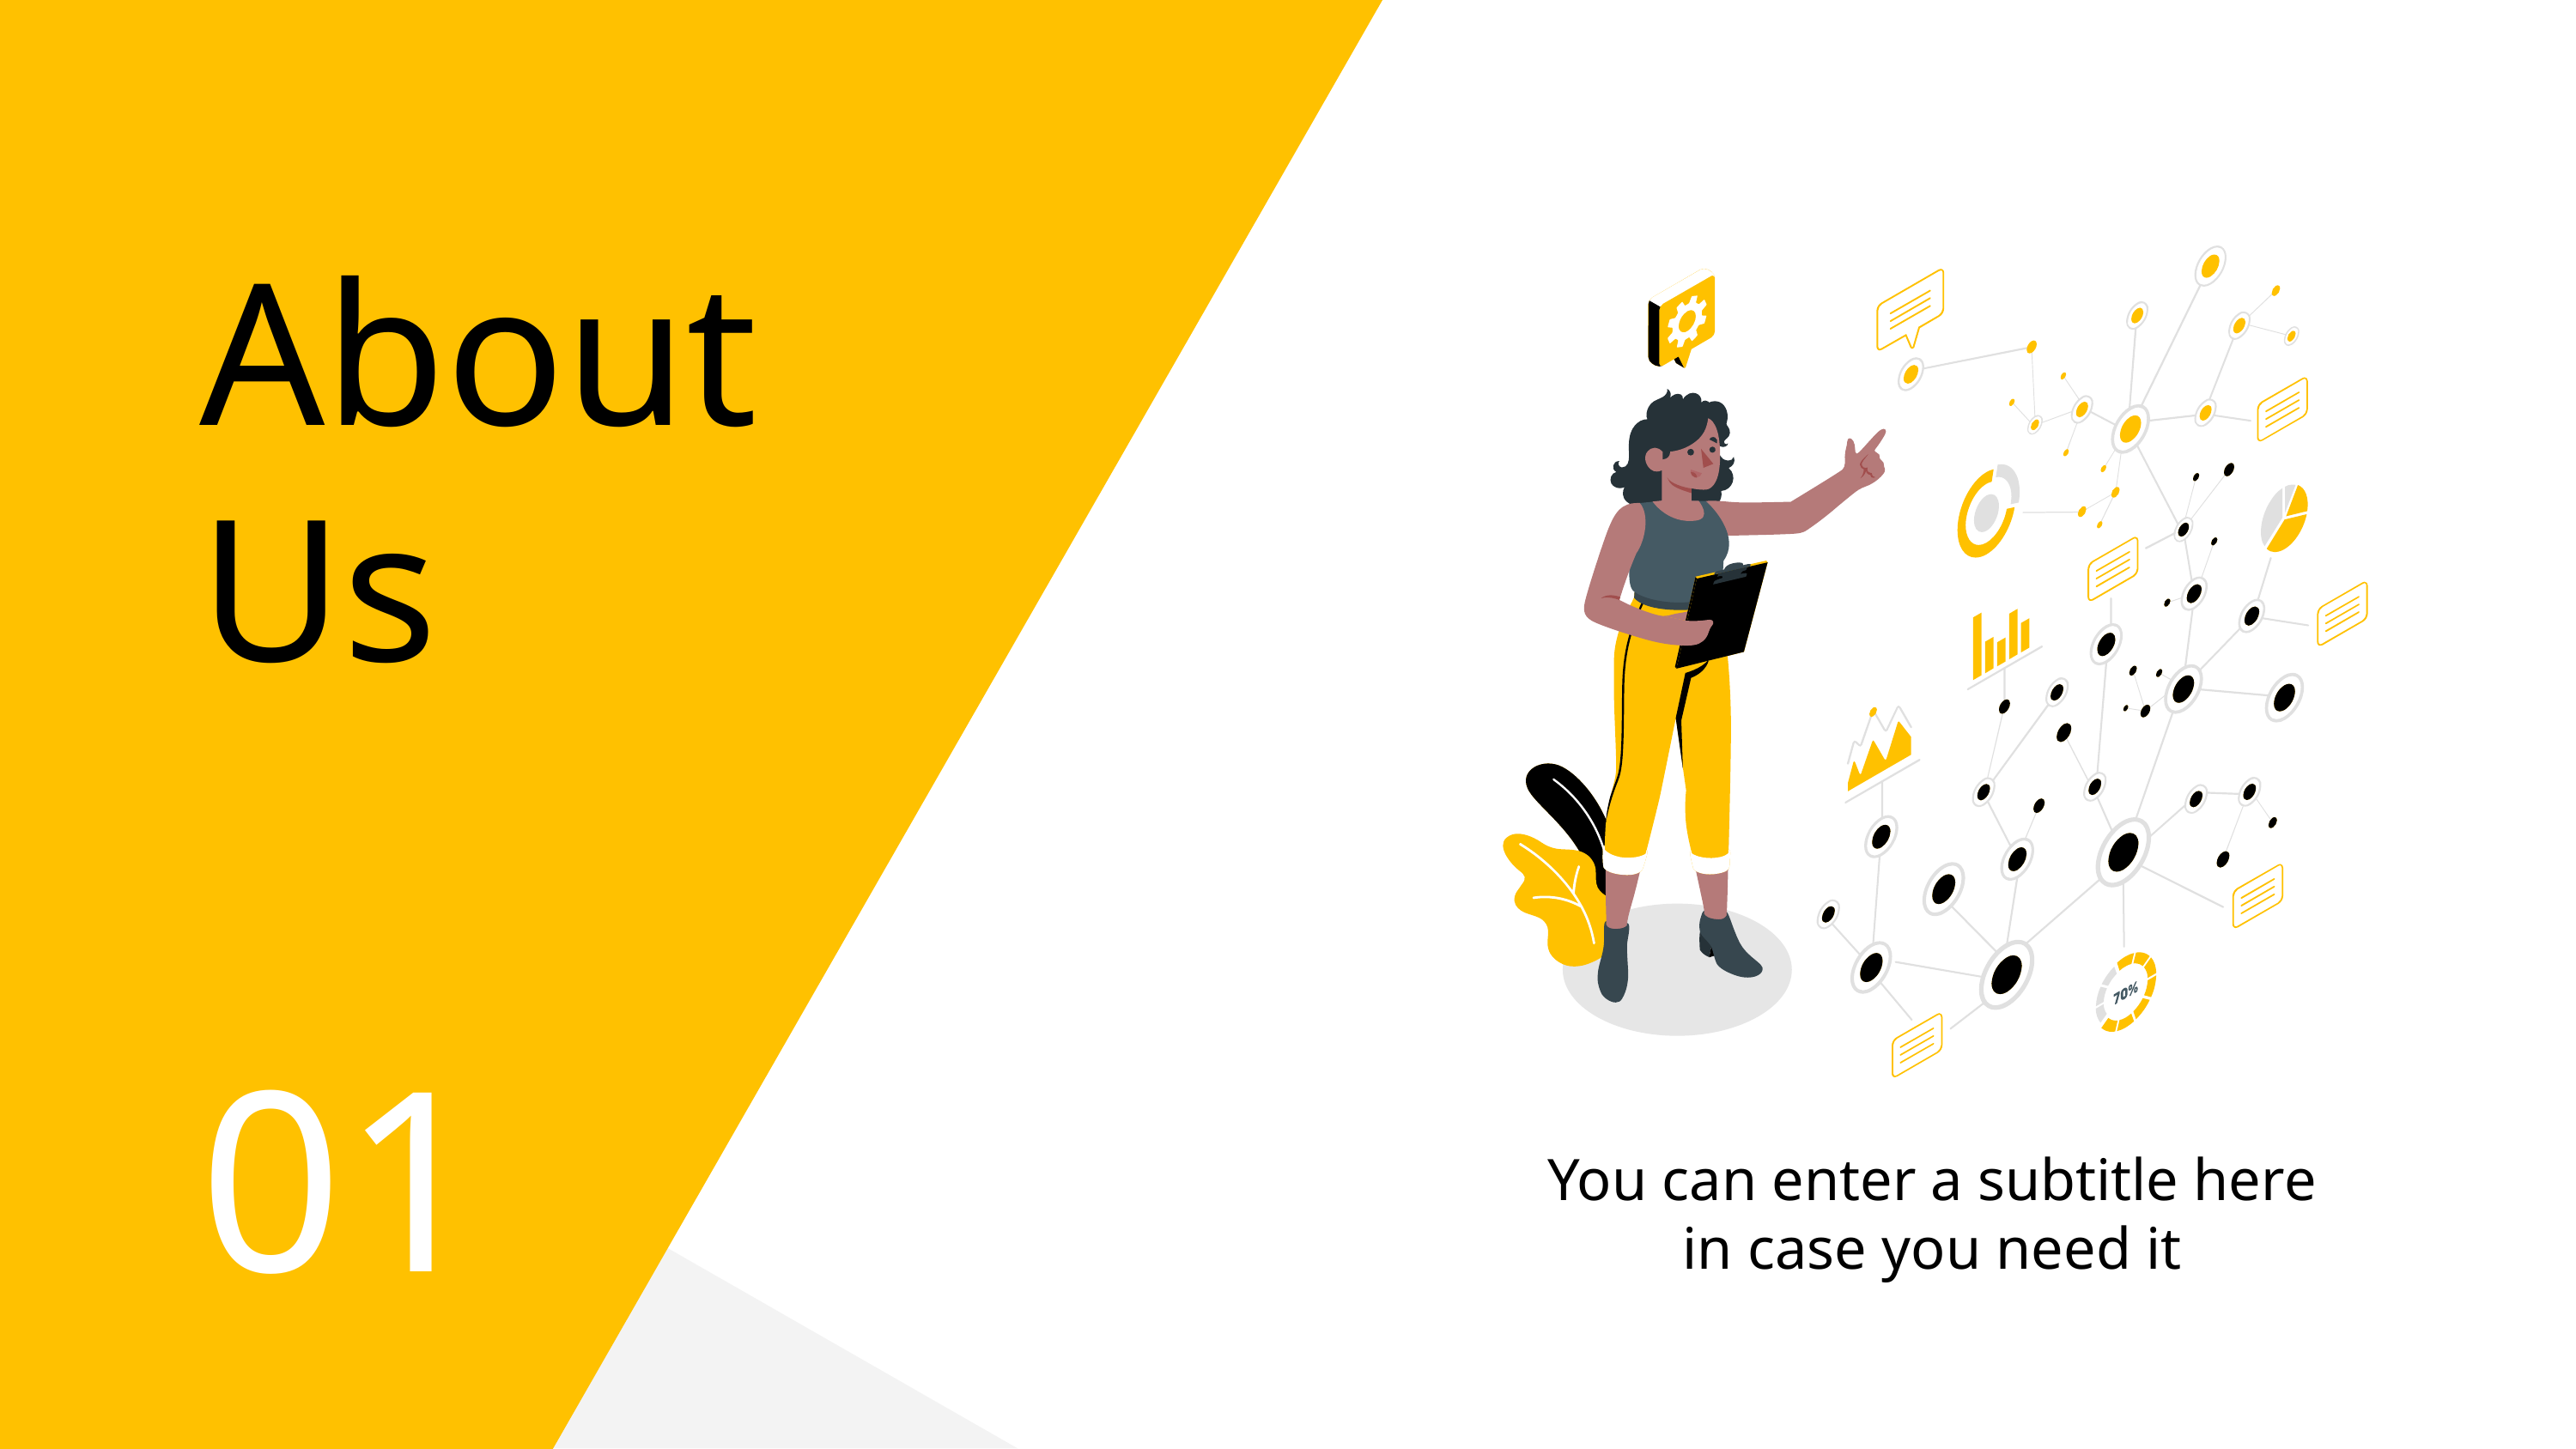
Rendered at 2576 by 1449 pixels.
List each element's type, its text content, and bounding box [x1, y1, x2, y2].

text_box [1496, 245, 2369, 1078]
title About Us [173, 203, 990, 724]
subtitle You can enter a subtitle here in case you need it [1497, 1115, 2369, 1307]
title 01 [173, 1069, 635, 1348]
